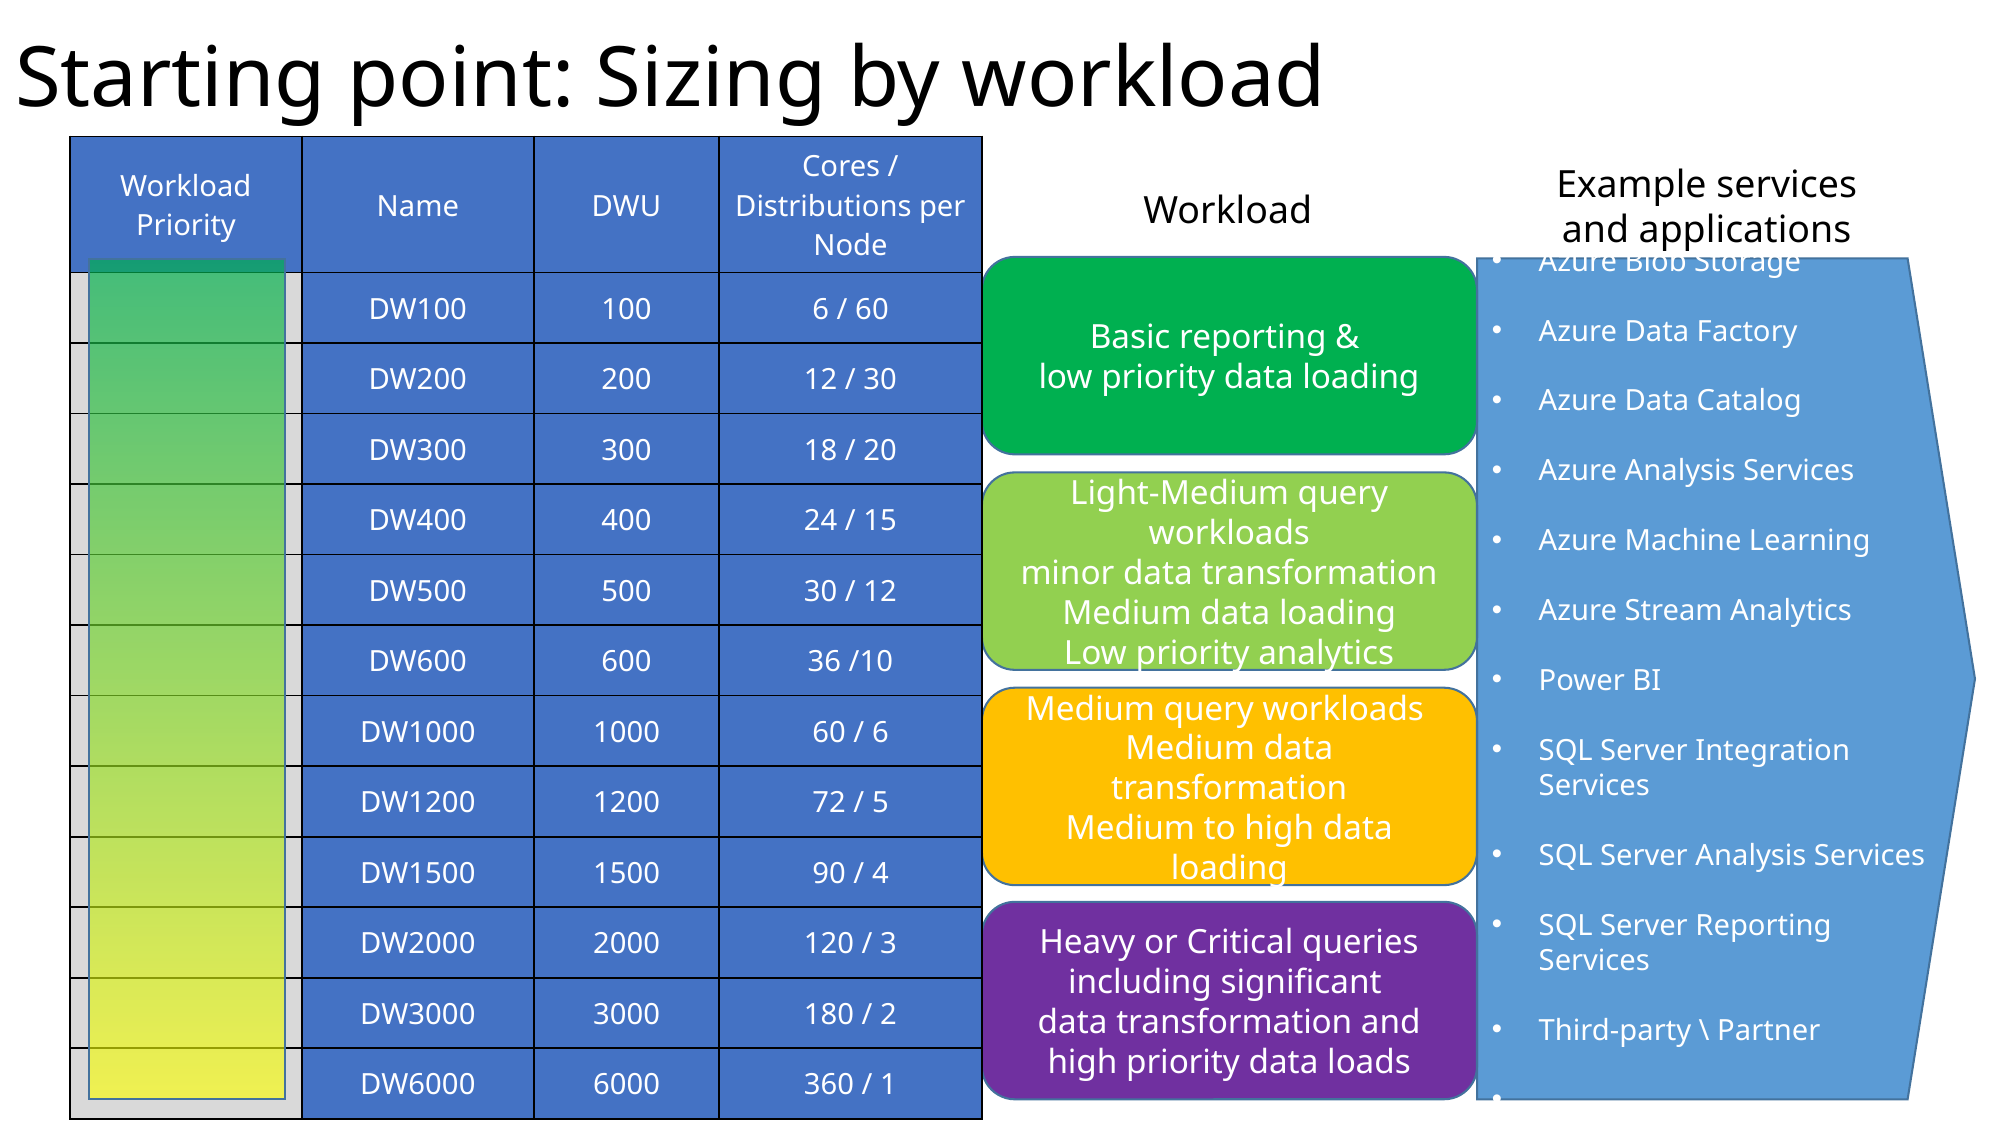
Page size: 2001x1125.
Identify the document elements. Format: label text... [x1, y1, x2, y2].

table_cell DW1000 [303, 696, 533, 765]
table_cell 3000 [535, 979, 718, 1047]
table_cell [286, 908, 301, 977]
table_cell [71, 344, 88, 413]
table_cell [71, 555, 88, 624]
table_cell [71, 414, 88, 483]
table_cell 6000 [535, 1049, 718, 1118]
table_cell 600 [535, 626, 718, 695]
table_cell 1000 [535, 696, 718, 765]
table_cell 12 / 30 [720, 344, 981, 413]
table_cell [286, 485, 301, 554]
table_cell 300 [535, 414, 718, 483]
table_cell [71, 767, 88, 836]
table_header Workload Priority [71, 159, 301, 272]
table_header DWU [535, 159, 718, 272]
table_cell [71, 908, 88, 977]
table_cell DW400 [303, 485, 533, 554]
text_box Basic reporting & low priority data loading [983, 255, 1479, 456]
text_box Azure Blob Storage Azure Data Factory Azure Data Catalog Azure Analysis Services Azure Machine Learning Azure Stream Analytics Power BI SQL Server Integration Services SQL Server Analysis Services SQL Server Reporting Services Third-party \ Partner . . . [1476, 257, 1977, 1101]
table_cell DW2000 [303, 908, 533, 977]
table_cell 72 / 5 [720, 767, 981, 836]
table_cell [71, 626, 88, 695]
table_cell DW3000 [303, 979, 533, 1047]
table_cell [286, 555, 301, 624]
table_cell 120 / 3 [720, 908, 981, 977]
table_cell [71, 1049, 301, 1118]
table_cell [71, 273, 88, 342]
table_cell [286, 273, 301, 342]
table_cell 60 / 6 [720, 696, 981, 765]
table_cell DW500 [303, 555, 533, 624]
table_cell 200 [535, 344, 718, 413]
table_cell 100 [535, 273, 718, 342]
table_cell [286, 344, 301, 413]
table_cell 2000 [535, 908, 718, 977]
table_cell DW6000 [303, 1049, 533, 1118]
table_cell 400 [535, 485, 718, 554]
text_box [88, 258, 286, 1100]
text_box Medium query workloads Medium data transformation Medium to high data loading [983, 686, 1479, 887]
text_box Workload [1038, 178, 1418, 239]
table_cell [286, 414, 301, 483]
table_cell 1200 [535, 767, 718, 836]
table_cell [71, 696, 88, 765]
table_cell 90 / 4 [720, 838, 981, 906]
table_cell [286, 767, 301, 836]
table_cell [286, 838, 301, 906]
table_cell 6 / 60 [720, 273, 981, 342]
title Starting point: Sizing by workload [0, 0, 1824, 159]
table_cell DW600 [303, 626, 533, 695]
table_cell DW200 [303, 344, 533, 413]
table_cell DW300 [303, 414, 533, 483]
table_cell DW1200 [303, 767, 533, 836]
table_cell [71, 485, 88, 554]
text_box Heavy or Critical queries including significant data transformation and high priority data loads [983, 900, 1479, 1101]
table_cell [286, 626, 301, 695]
table_cell DW100 [303, 273, 533, 342]
table_cell 360 / 1 [720, 1049, 981, 1118]
table_cell 500 [535, 555, 718, 624]
text_box Example services and applications [1533, 152, 1881, 258]
table_header Name [303, 159, 533, 272]
table_cell 1500 [535, 838, 718, 906]
table_cell [71, 979, 88, 1047]
text_box Light-Medium query workloads minor data transformation Medium data loading Low priority analytics [983, 471, 1479, 671]
table_cell 30 / 12 [720, 555, 981, 624]
table_cell 36 /10 [720, 626, 981, 695]
table_cell 18 / 20 [720, 414, 981, 483]
table_cell [286, 696, 301, 765]
table_cell 180 / 2 [720, 979, 981, 1047]
table_header Cores / Distributions per Node [720, 159, 981, 272]
table_cell DW1500 [303, 838, 533, 906]
table_cell 24 / 15 [720, 485, 981, 554]
table_cell [71, 838, 88, 906]
table_cell [286, 979, 301, 1047]
